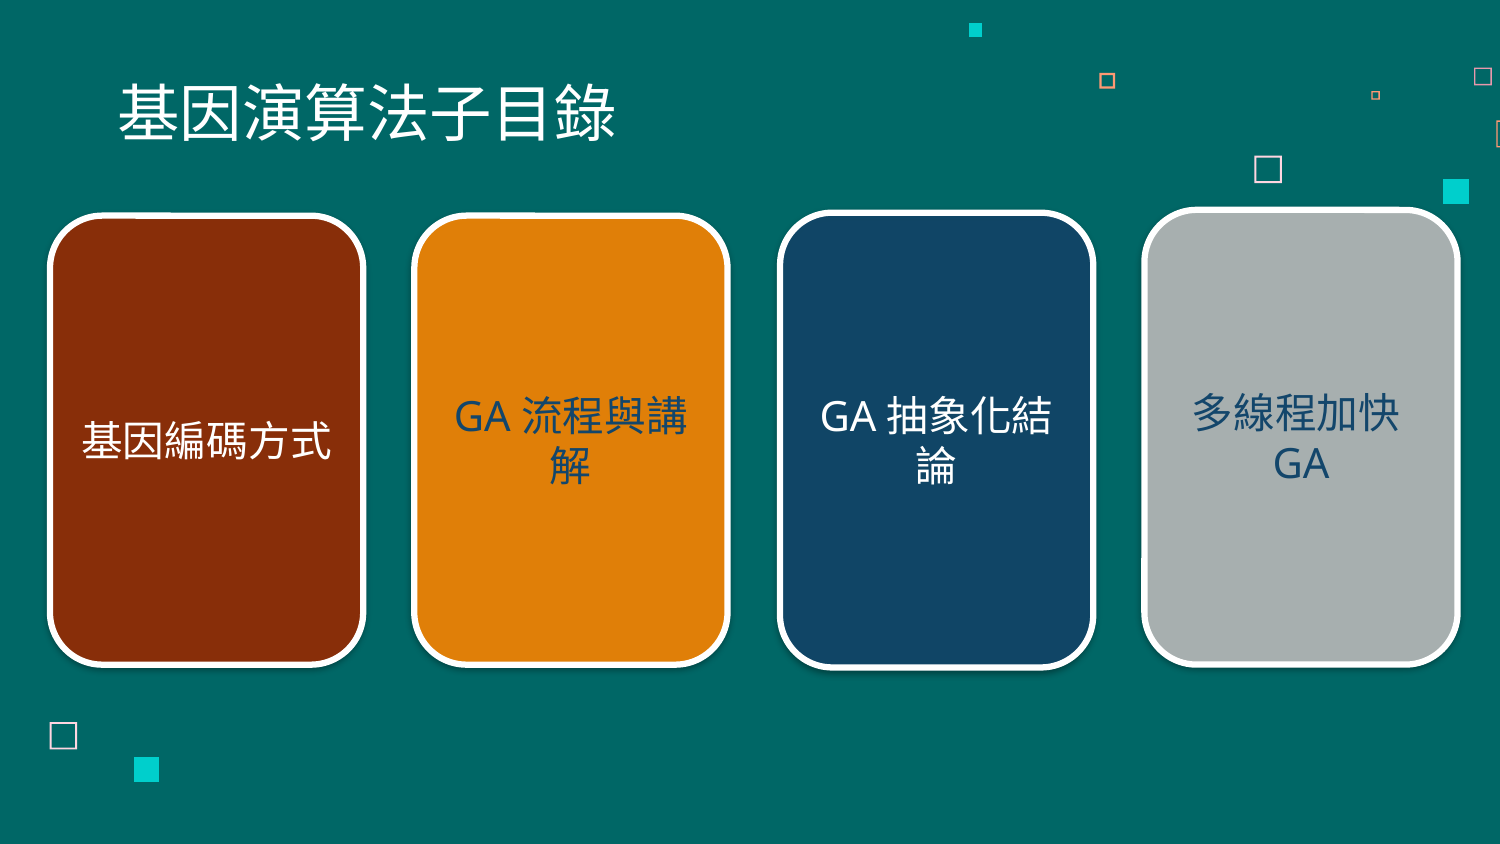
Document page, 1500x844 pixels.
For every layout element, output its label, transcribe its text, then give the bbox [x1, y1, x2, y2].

text_box 多線程加快GA [1141, 206, 1461, 668]
text_box GA流程與講解 [411, 212, 731, 668]
title 基因演算法子目錄 [101, 67, 1068, 164]
text_box GA抽象化結論 [776, 209, 1097, 671]
text_box 基因編碼方式 [46, 212, 367, 668]
